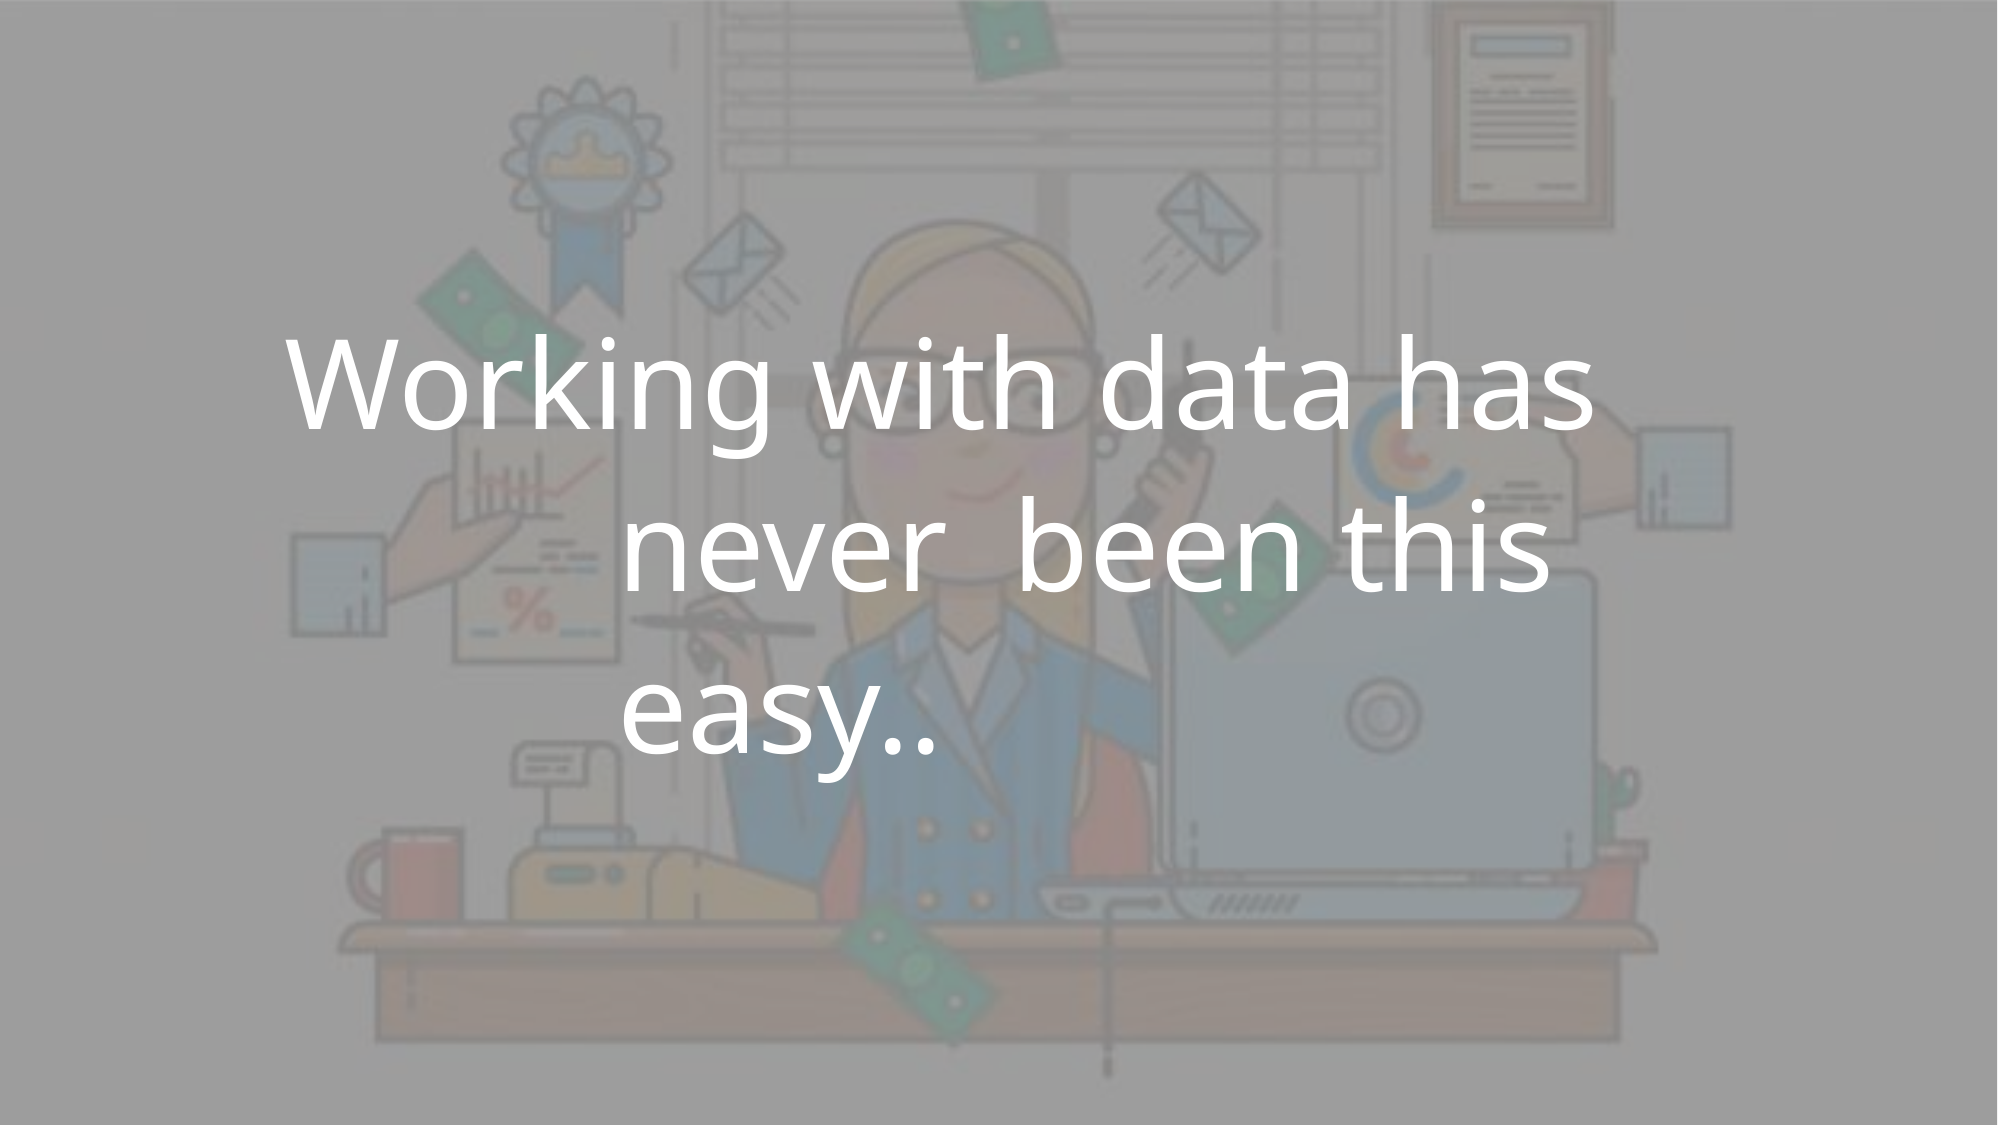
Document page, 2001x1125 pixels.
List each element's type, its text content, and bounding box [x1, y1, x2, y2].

title Working with data has never been this easy.. [282, 273, 1718, 563]
text_box [0, 0, 1998, 1125]
